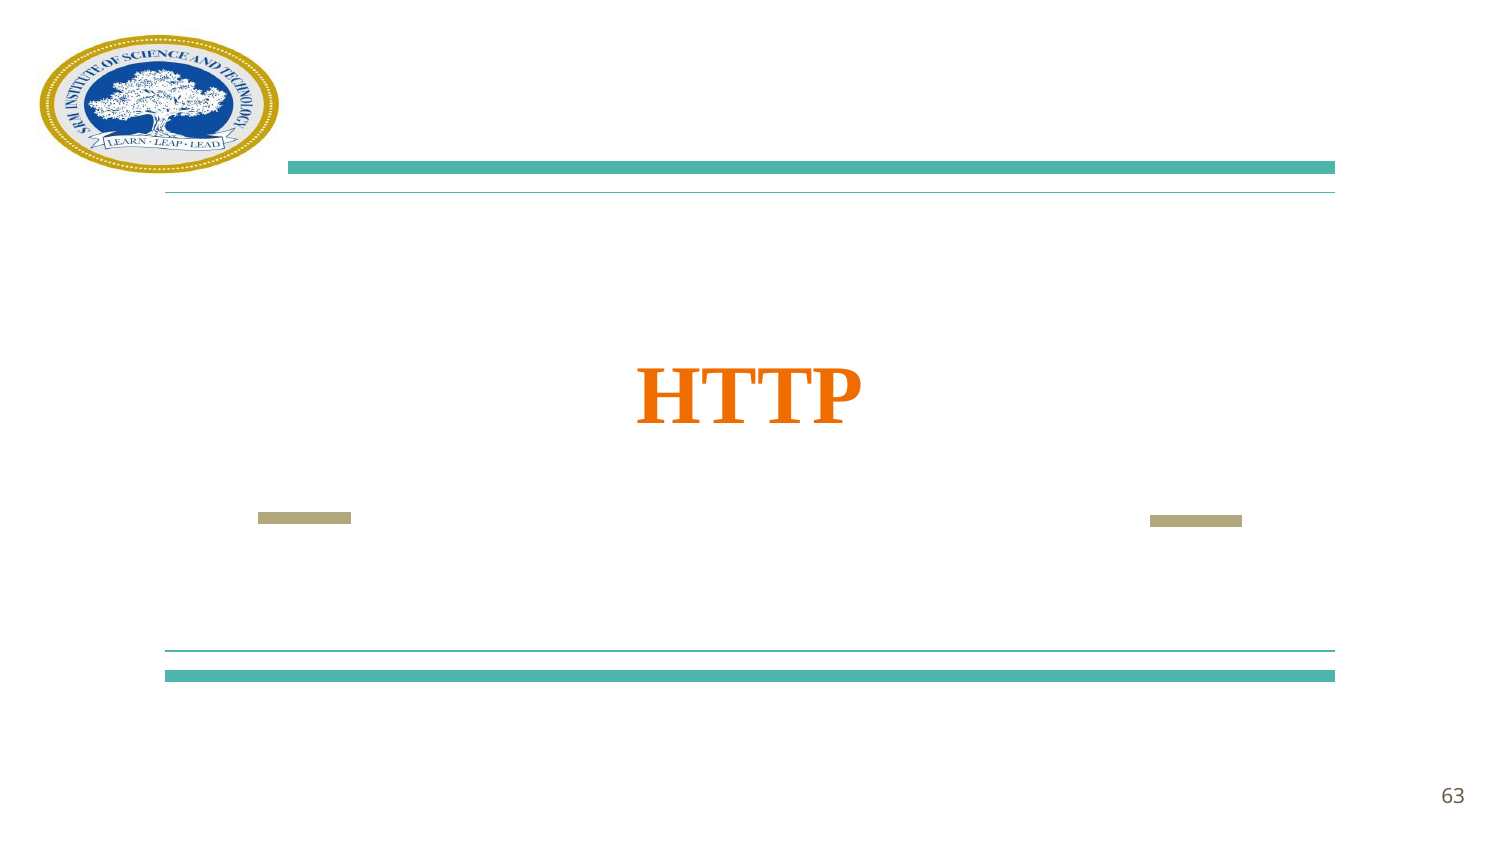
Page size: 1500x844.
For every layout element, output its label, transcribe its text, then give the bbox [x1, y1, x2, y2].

picture [37, 27, 288, 179]
title HTTP [164, 287, 1336, 456]
slide_number 63 [1389, 764, 1480, 830]
